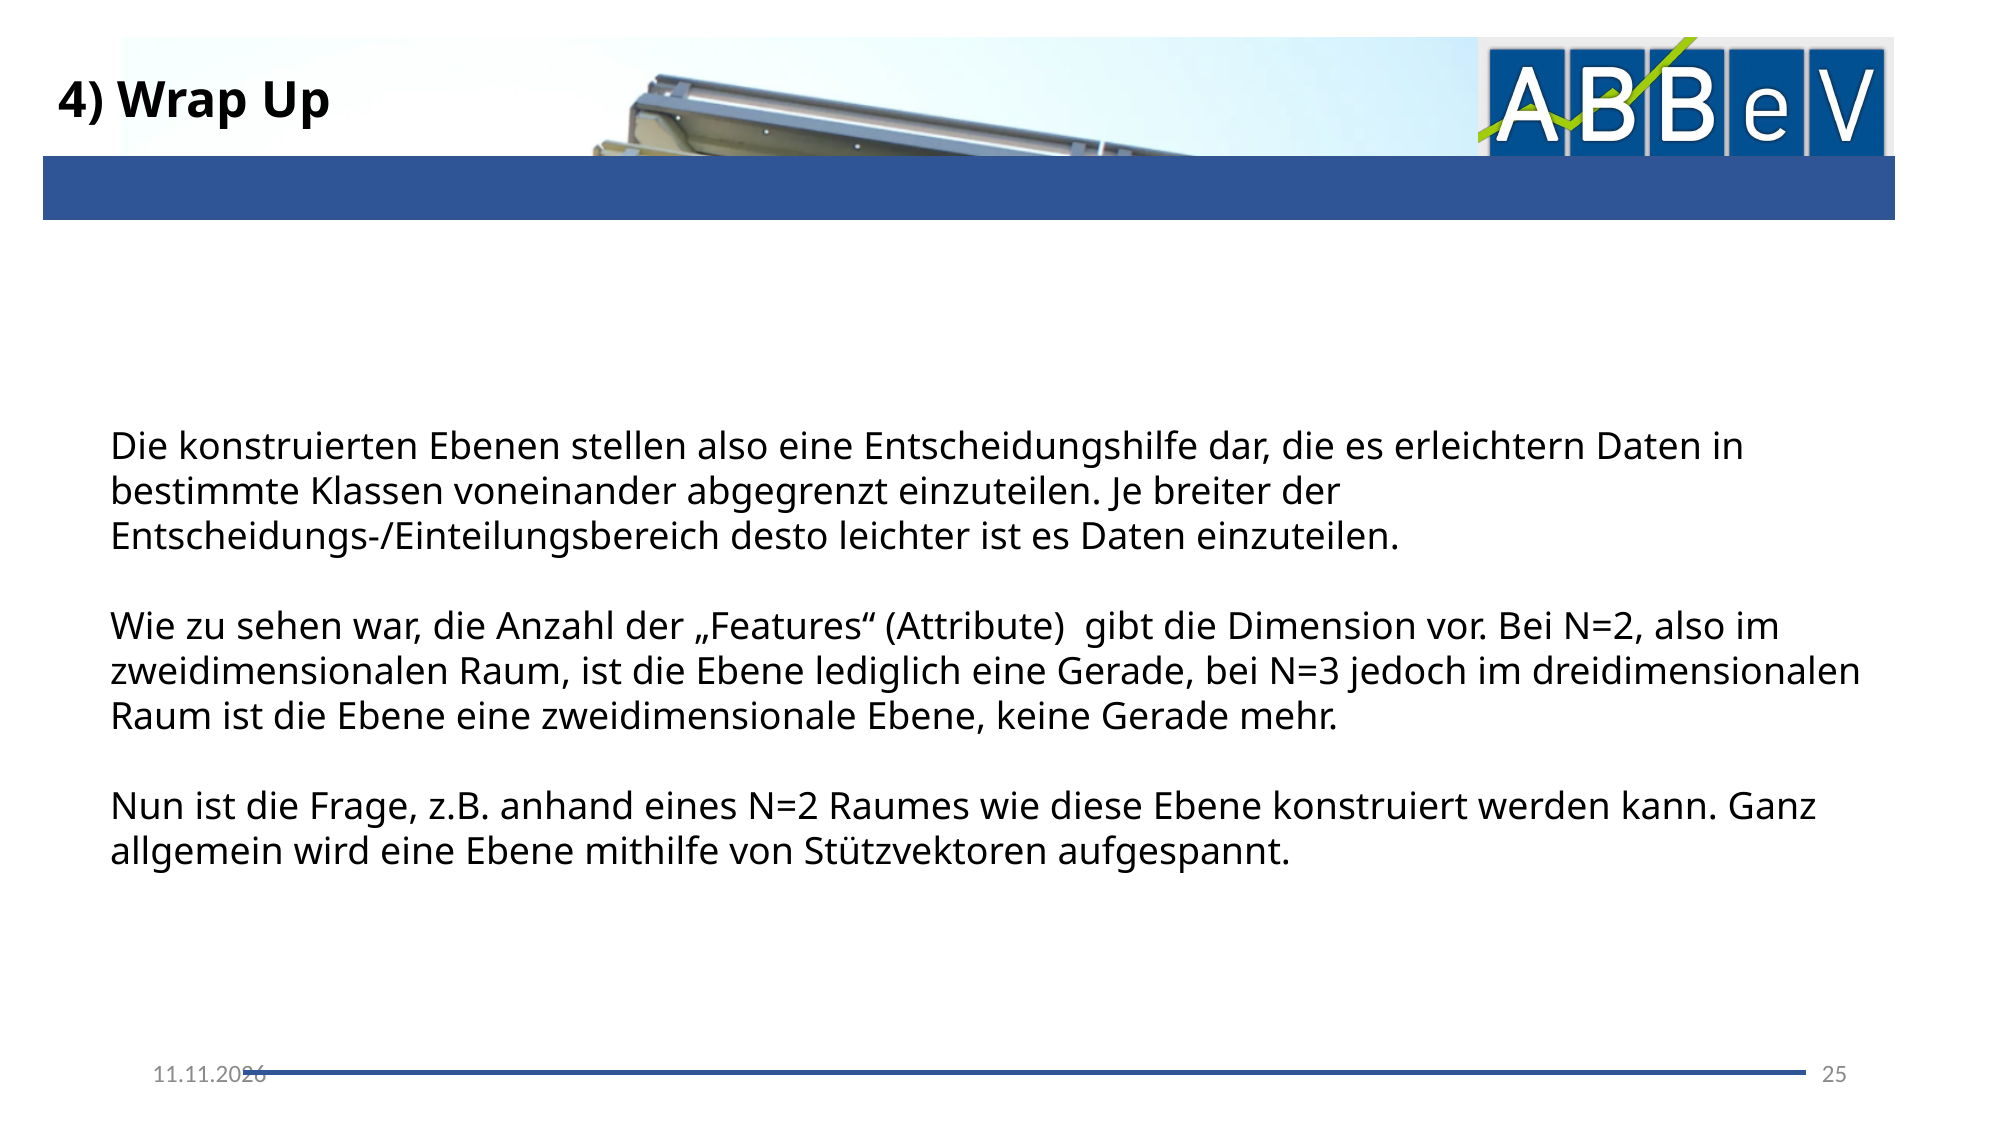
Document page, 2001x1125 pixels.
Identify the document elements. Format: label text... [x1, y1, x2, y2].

text_box [43, 156, 1895, 220]
picture [121, 37, 1894, 171]
slide_number 25 [1412, 1042, 1863, 1103]
title 4) Wrap Up [43, 45, 121, 156]
text_box Die konstruierten Ebenen stellen also eine Entscheidungshilfe dar, die es erleichtern Daten in bestimmte Klassen voneinander abgegrenzt einzuteilen. Je breiter der Entscheidungs-/Einteilungsbereich desto leichter ist es Daten einzuteilen. Wie zu sehen war, die Anzahl der „Features“ (Attribute) gibt die Dimension vor. Bei N=2, also im zweidimensionalen Raum, ist die Ebene lediglich eine Gerade, bei N=3 jedoch im dreidimensionalen Raum ist die Ebene eine zweidimensionale Ebene, keine Gerade mehr. Nun ist die Frage, z.B. anhand eines N=2 Raumes wie diese Ebene konstruiert werden kann. Ganz allgemein wird eine Ebene mithilfe von Stützvektoren aufgespannt. [95, 415, 1882, 880]
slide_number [137, 1042, 588, 1103]
